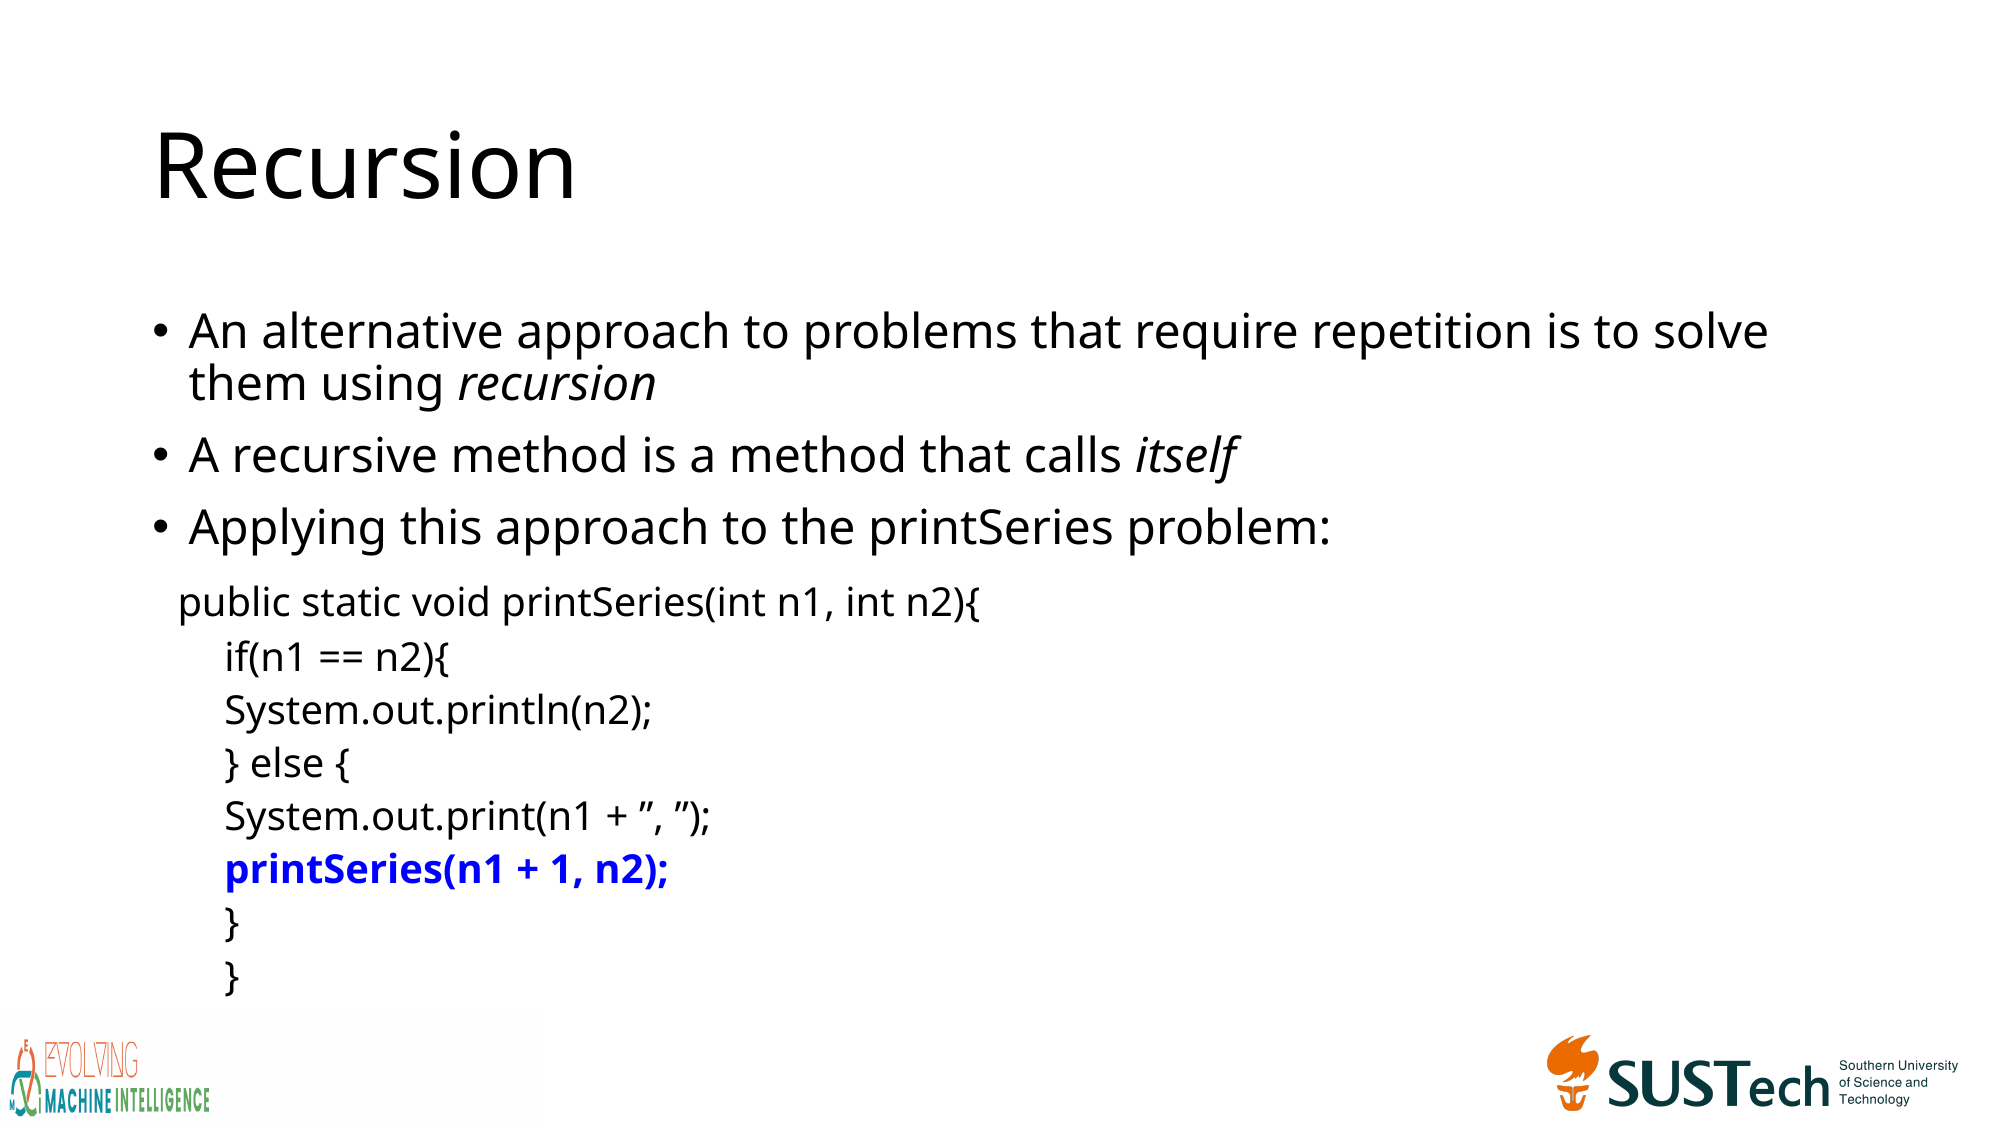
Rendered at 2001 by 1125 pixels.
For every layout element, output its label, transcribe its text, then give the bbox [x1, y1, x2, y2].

list An alternative approach to problems that require repetition is to solve them using recursion A recursive method is a method that calls itself Applying this approach to the printSeries problem: public static void printSeries(int n1, int n2){ if(n1 == n2){ System.out.println(n2); } else { System.out.print(n1 + ”, ”); printSeries(n1 + 1, n2); } } [137, 299, 1863, 1014]
picture [0, 1012, 547, 1125]
title Recursion [137, 59, 1863, 278]
picture [1547, 1035, 1958, 1111]
